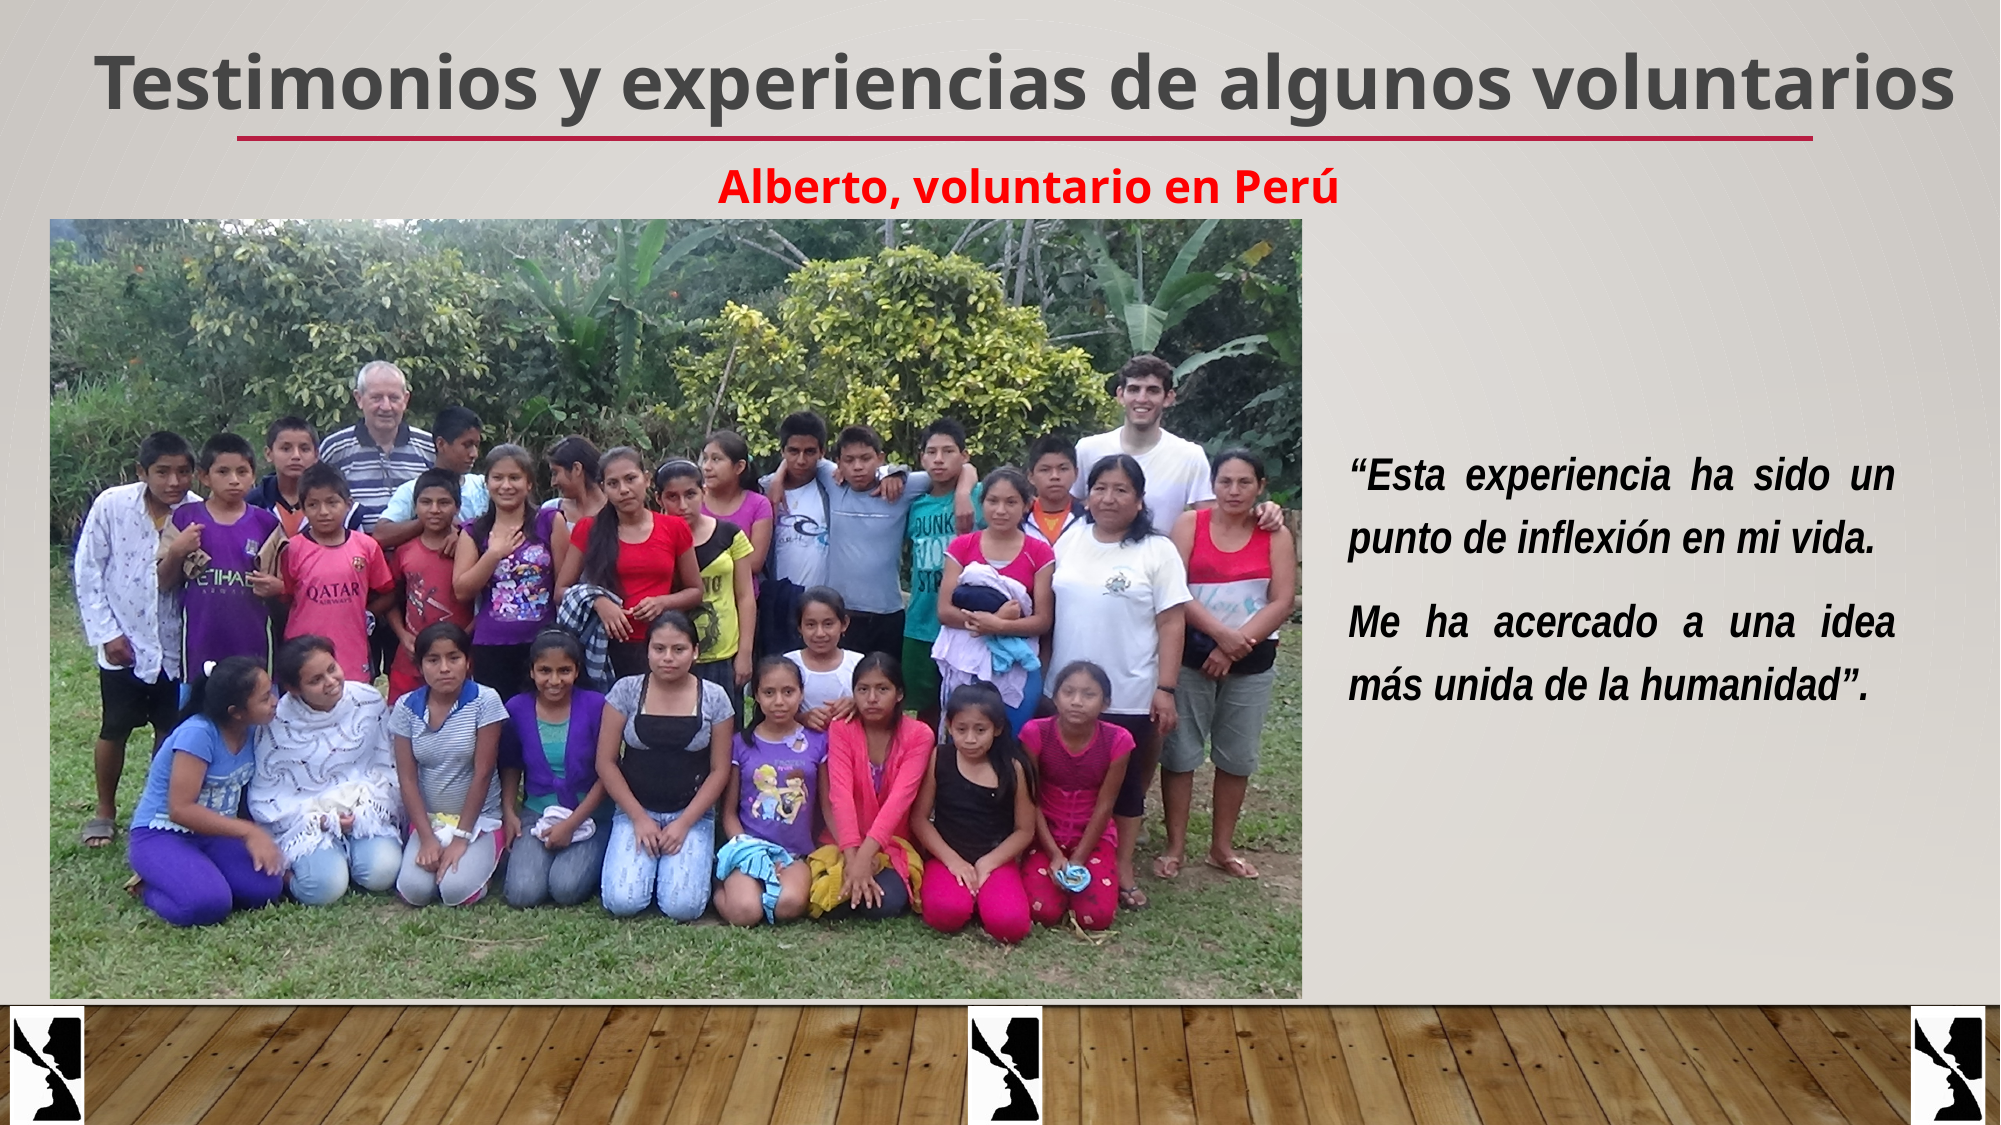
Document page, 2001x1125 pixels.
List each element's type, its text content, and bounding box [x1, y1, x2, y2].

text_box “Esta experiencia ha sido un punto de inflexión en mi vida. Me ha acercado a una idea más unida de la humanidad”. [1333, 429, 1911, 718]
text_box Alberto, voluntario en Perú [704, 174, 1356, 220]
picture [0, 1005, 2000, 1125]
picture [49, 219, 1303, 999]
text_box Testimonios y experiencias de algunos voluntarios [47, 0, 2000, 174]
